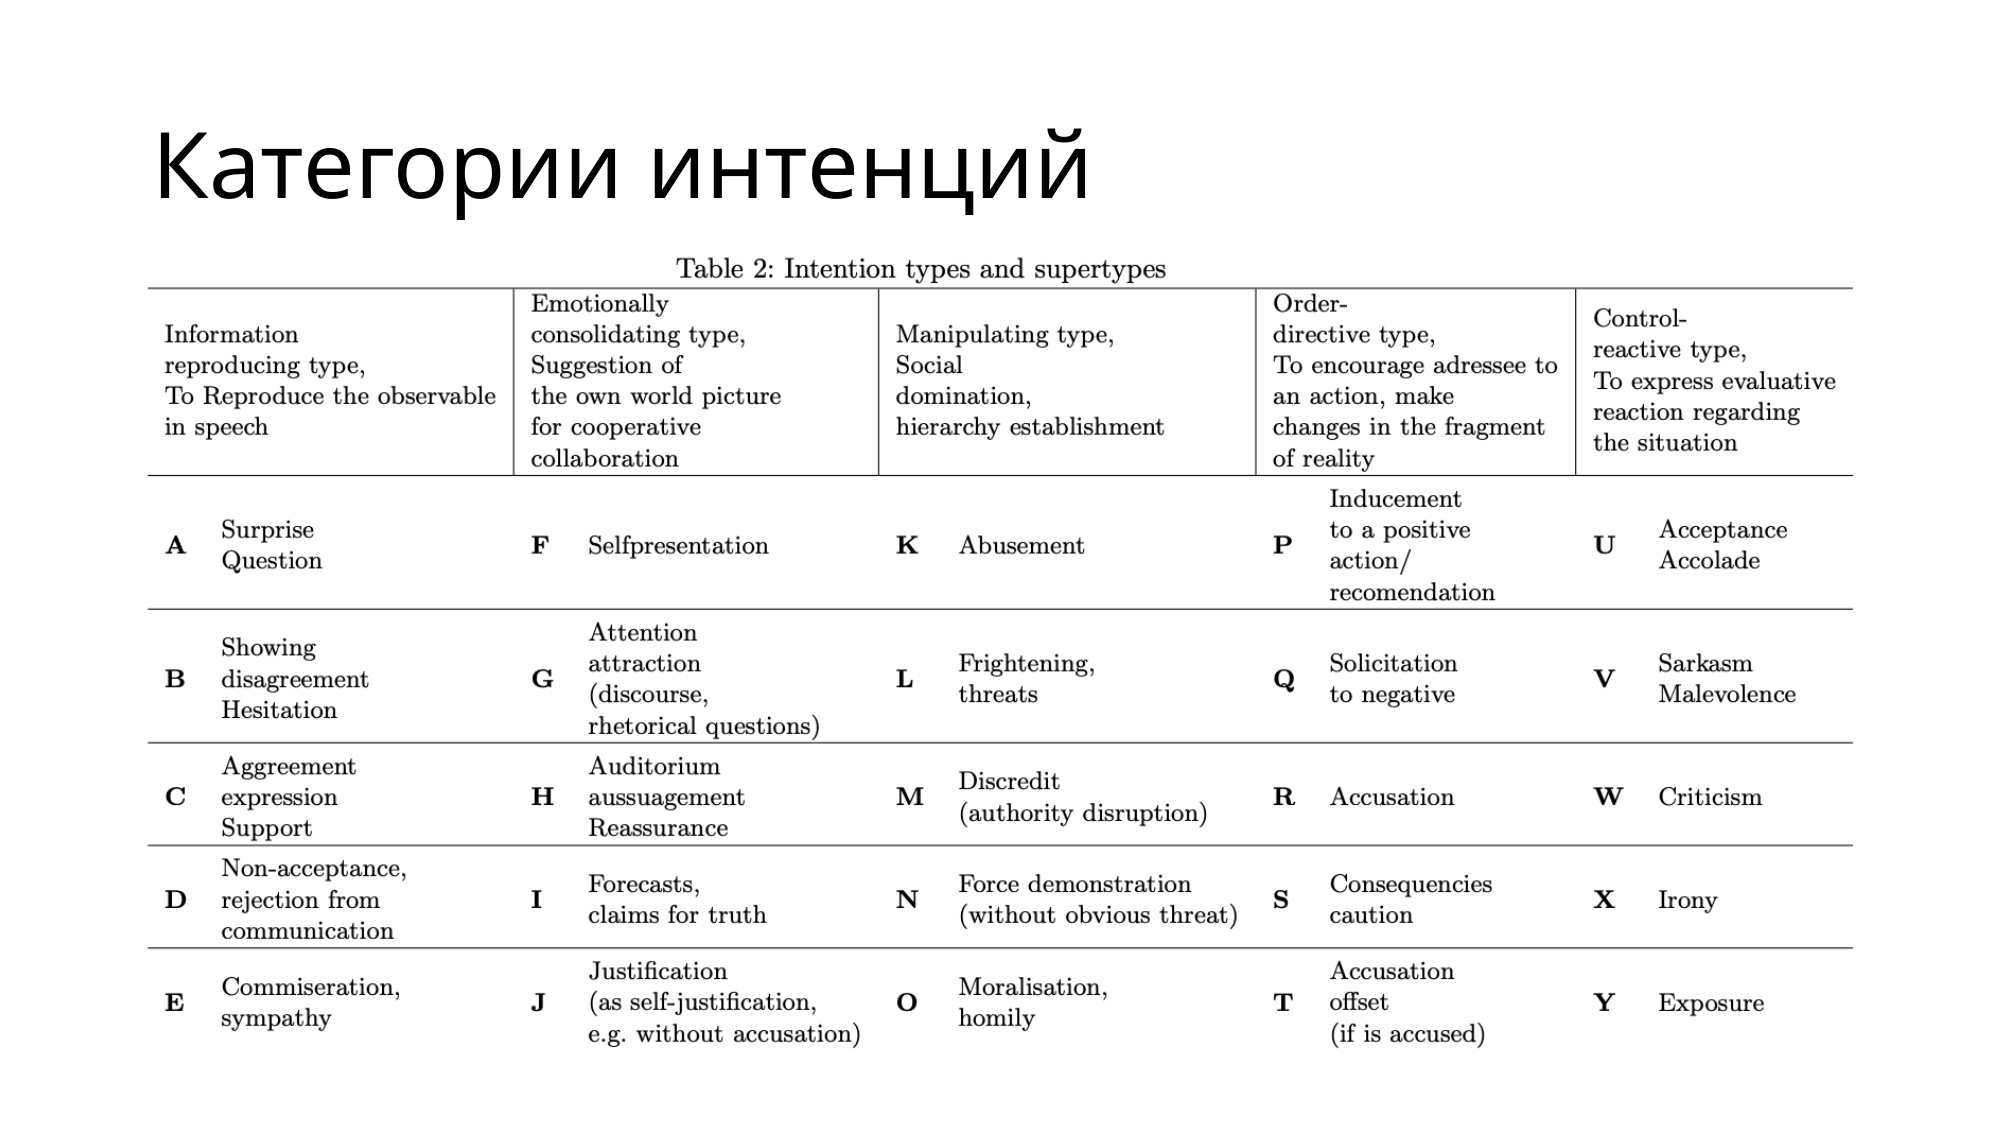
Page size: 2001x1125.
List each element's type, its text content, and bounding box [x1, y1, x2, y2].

title Категории интенций [137, 59, 1863, 249]
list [137, 249, 1872, 1098]
